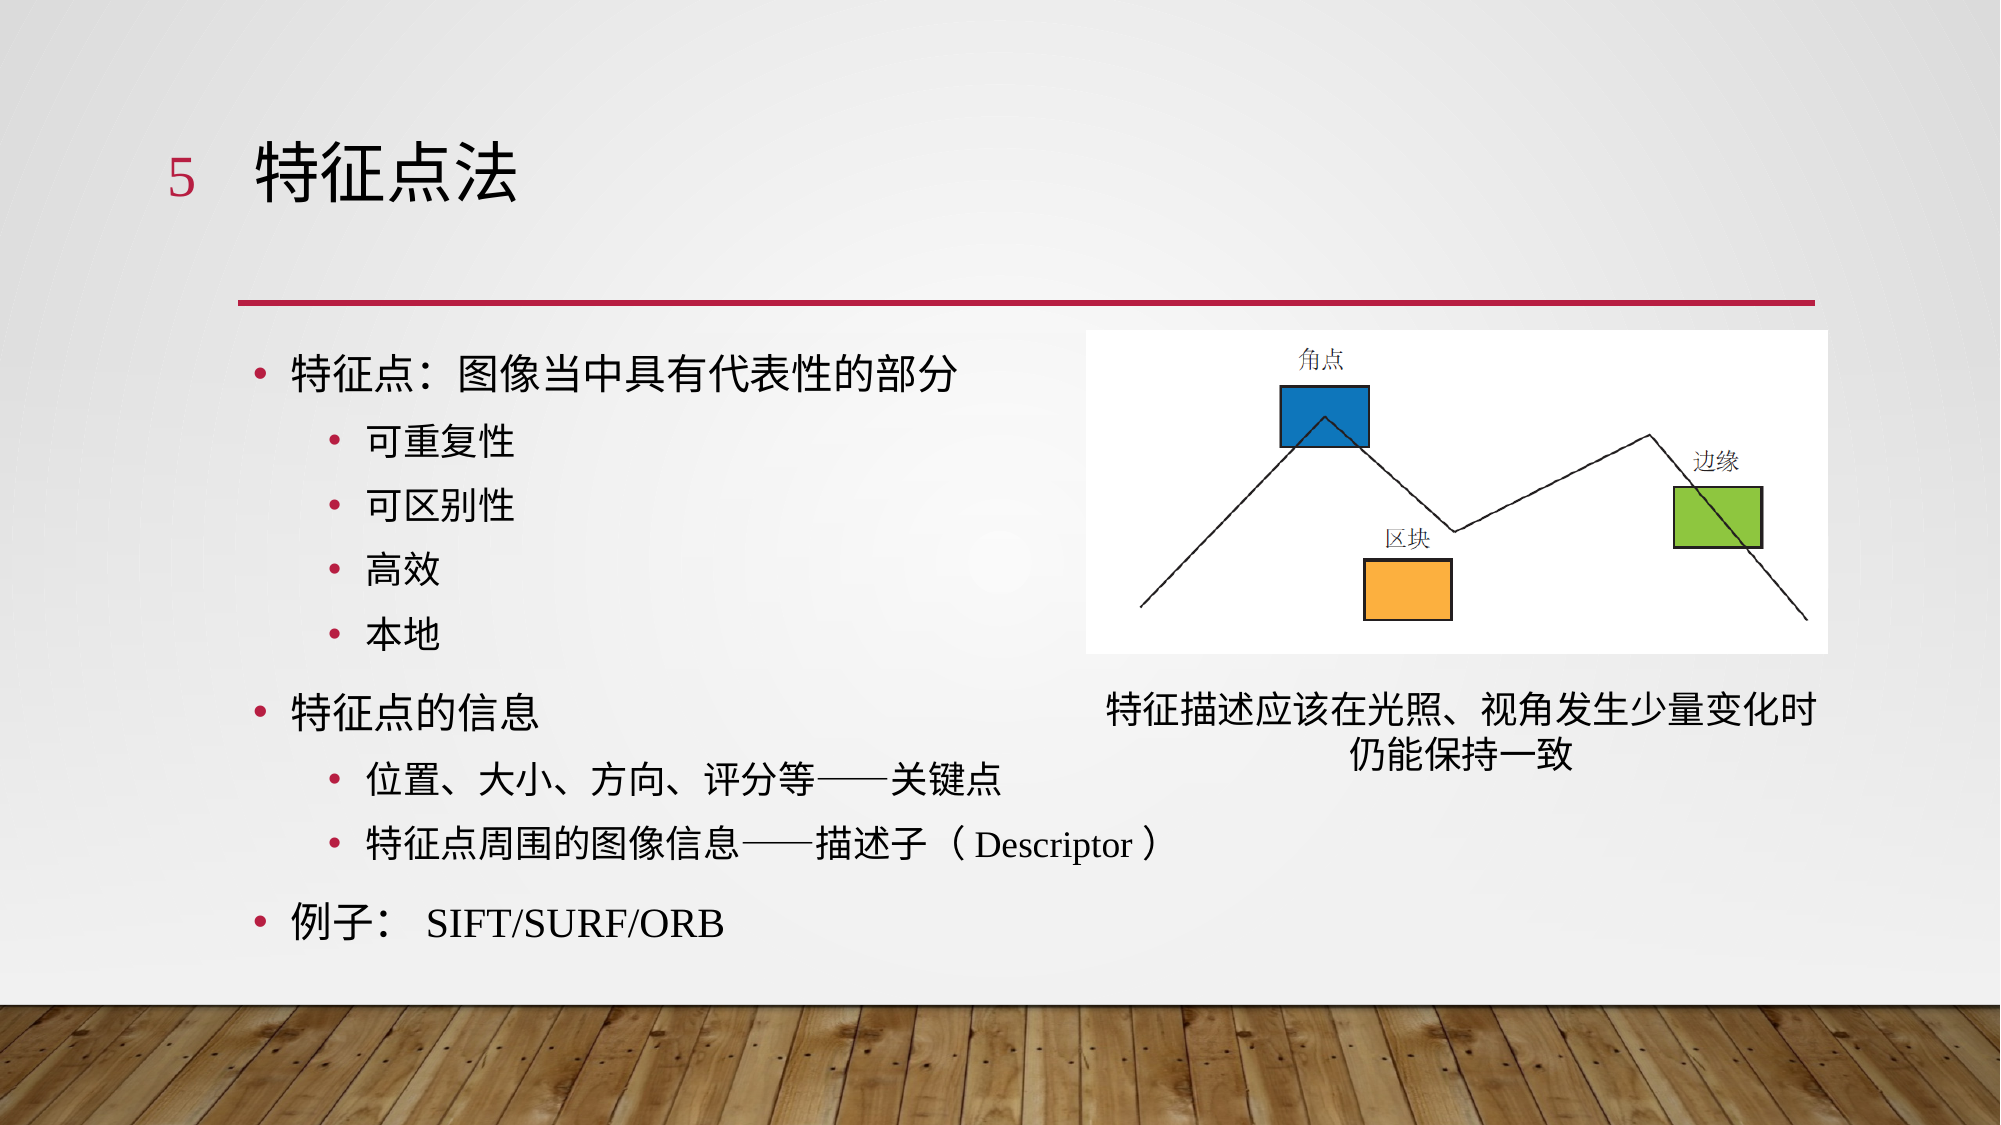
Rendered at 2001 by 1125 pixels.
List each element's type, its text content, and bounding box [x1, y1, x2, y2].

list 特征点：图像当中具有代表性的部分 可重复性 可区别性 高效 本地 特征点的信息 位置、大小、方向、评分等——关键点 特征点周围的图像信息——描述子（Descriptor） 例子：SIFT/SURF/ORB [238, 330, 1814, 968]
text_box 特征描述应该在光照、视角发生少量变化时 仍能保持一致 [1090, 678, 1833, 784]
slide_number 5 [78, 131, 212, 214]
picture [0, 1005, 2000, 1125]
title 特征点法 [238, 131, 1814, 305]
picture [1086, 330, 1829, 654]
